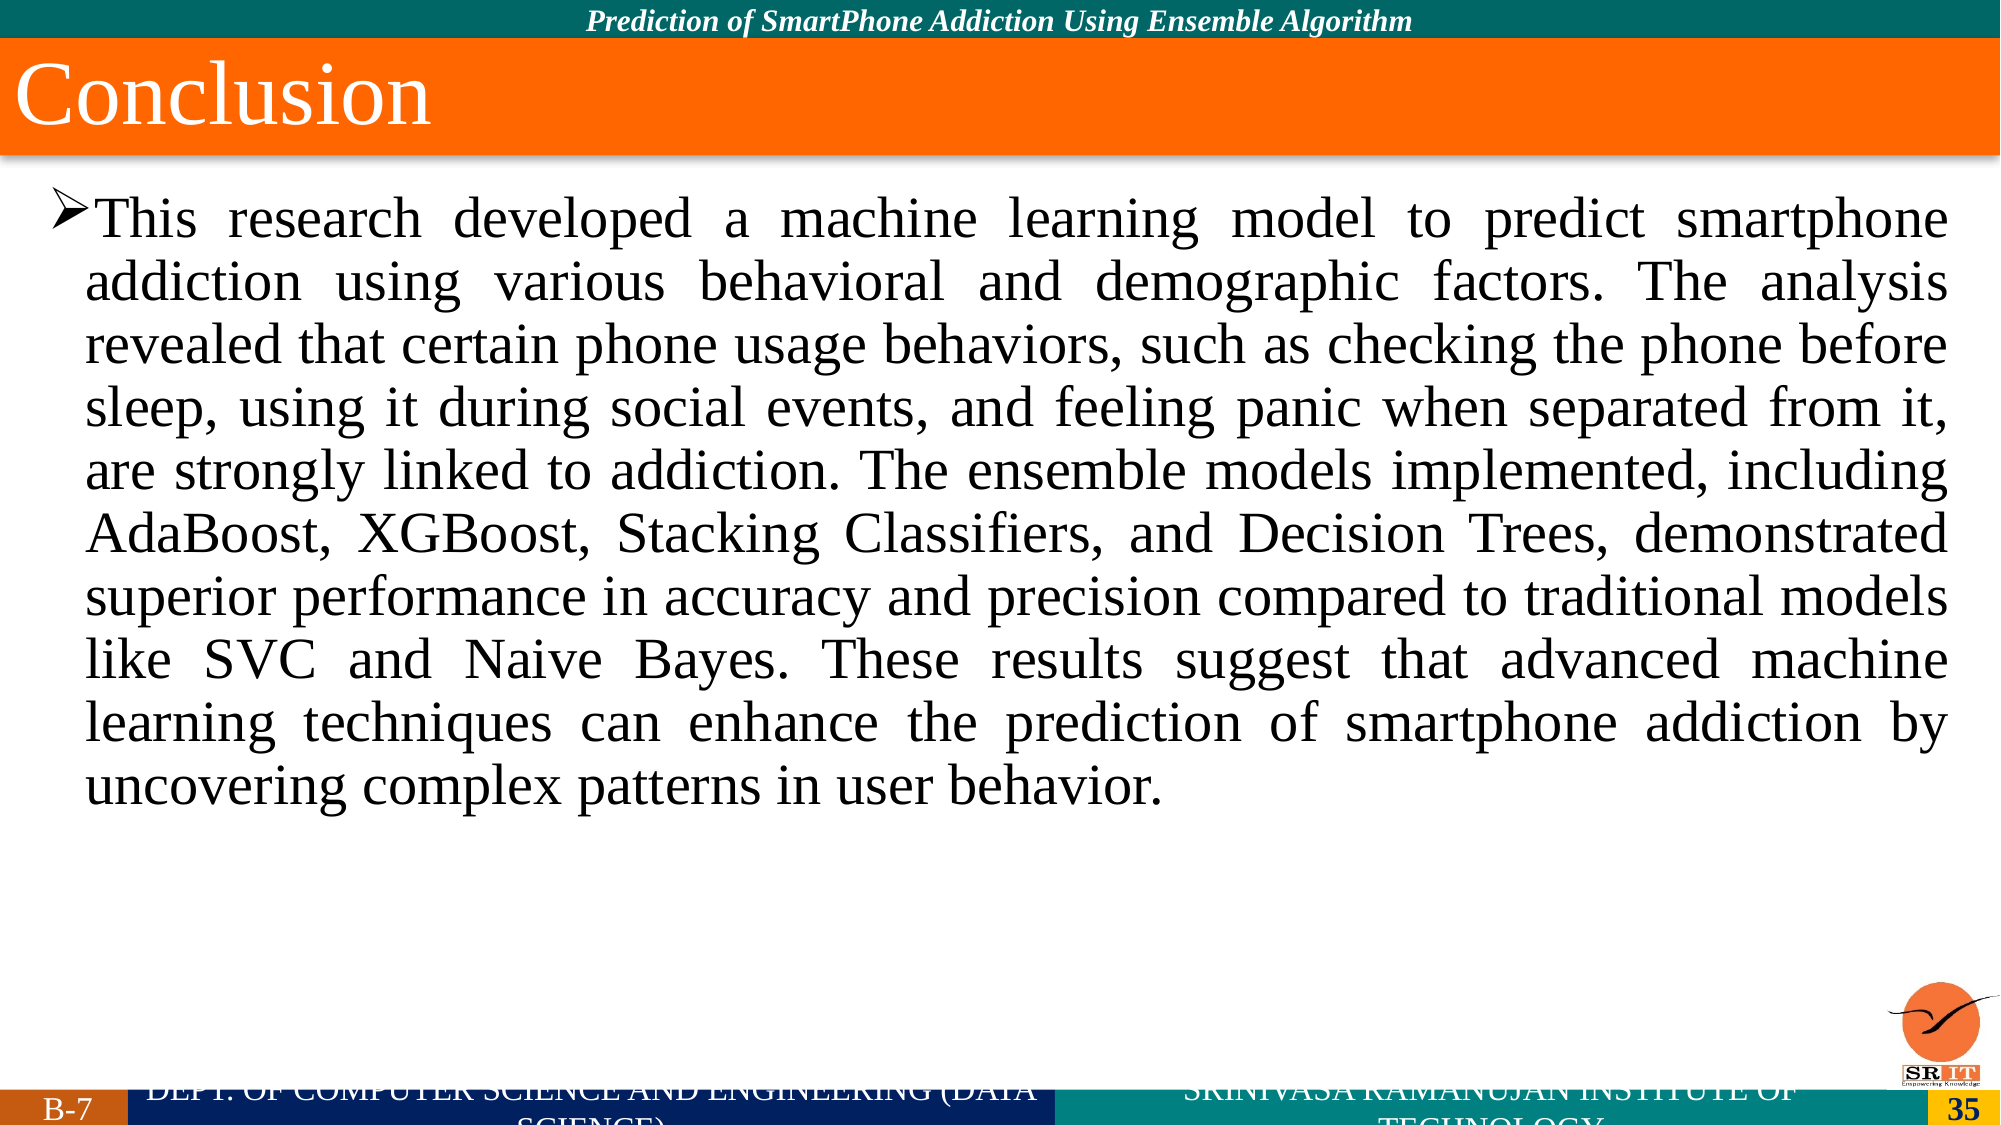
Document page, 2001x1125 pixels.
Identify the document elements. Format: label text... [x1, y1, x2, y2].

picture [1887, 977, 2000, 1090]
list This research developed a machine learning model to predict smartphone addiction using various behavioral and demographic factors. The analysis revealed that certain phone usage behaviors, such as checking the phone before sleep, using it during social events, and feeling panic when separated from it, are strongly linked to addiction. The ensemble models implemented, including AdaBoost, XGBoost, Stacking Classifiers, and Decision Trees, demonstrated superior performance in accuracy and precision compared to traditional models like SVC and Naive Bayes. These results suggest that advanced machine learning techniques can enhance the prediction of smartphone addiction by uncovering complex patterns in user behavior. [32, 179, 1965, 1065]
title Conclusion [0, 38, 2000, 156]
